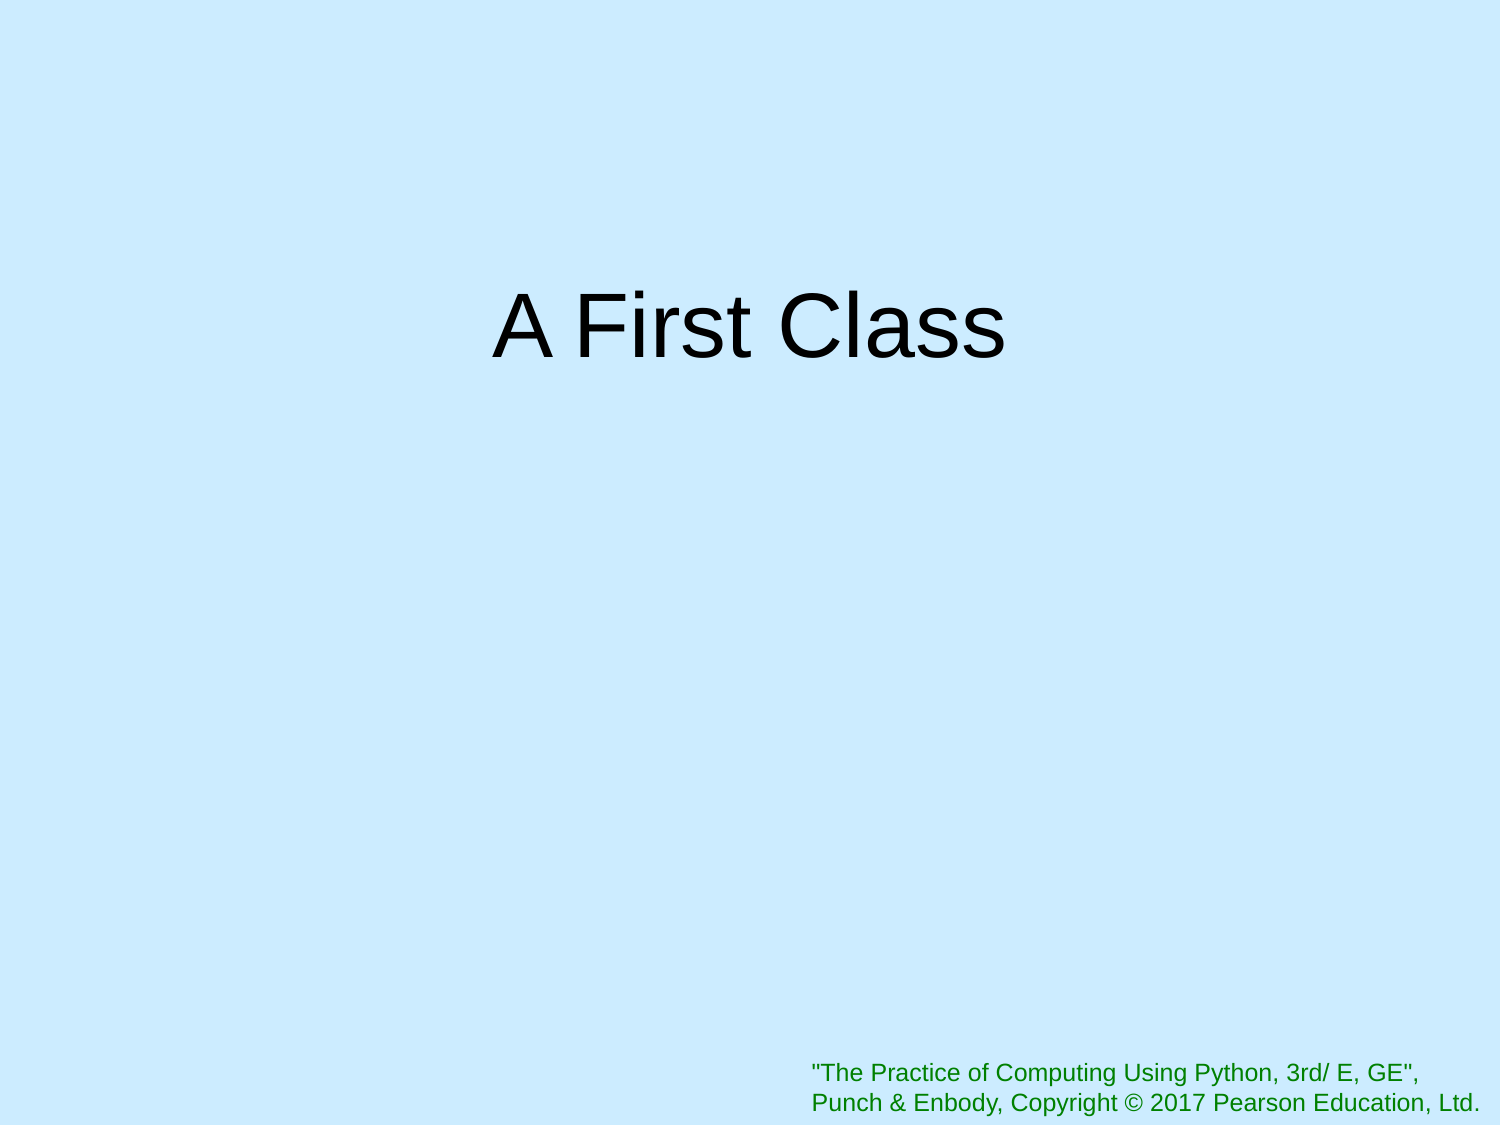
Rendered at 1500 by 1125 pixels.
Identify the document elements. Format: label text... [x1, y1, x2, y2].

title A First Class [112, 200, 1388, 442]
